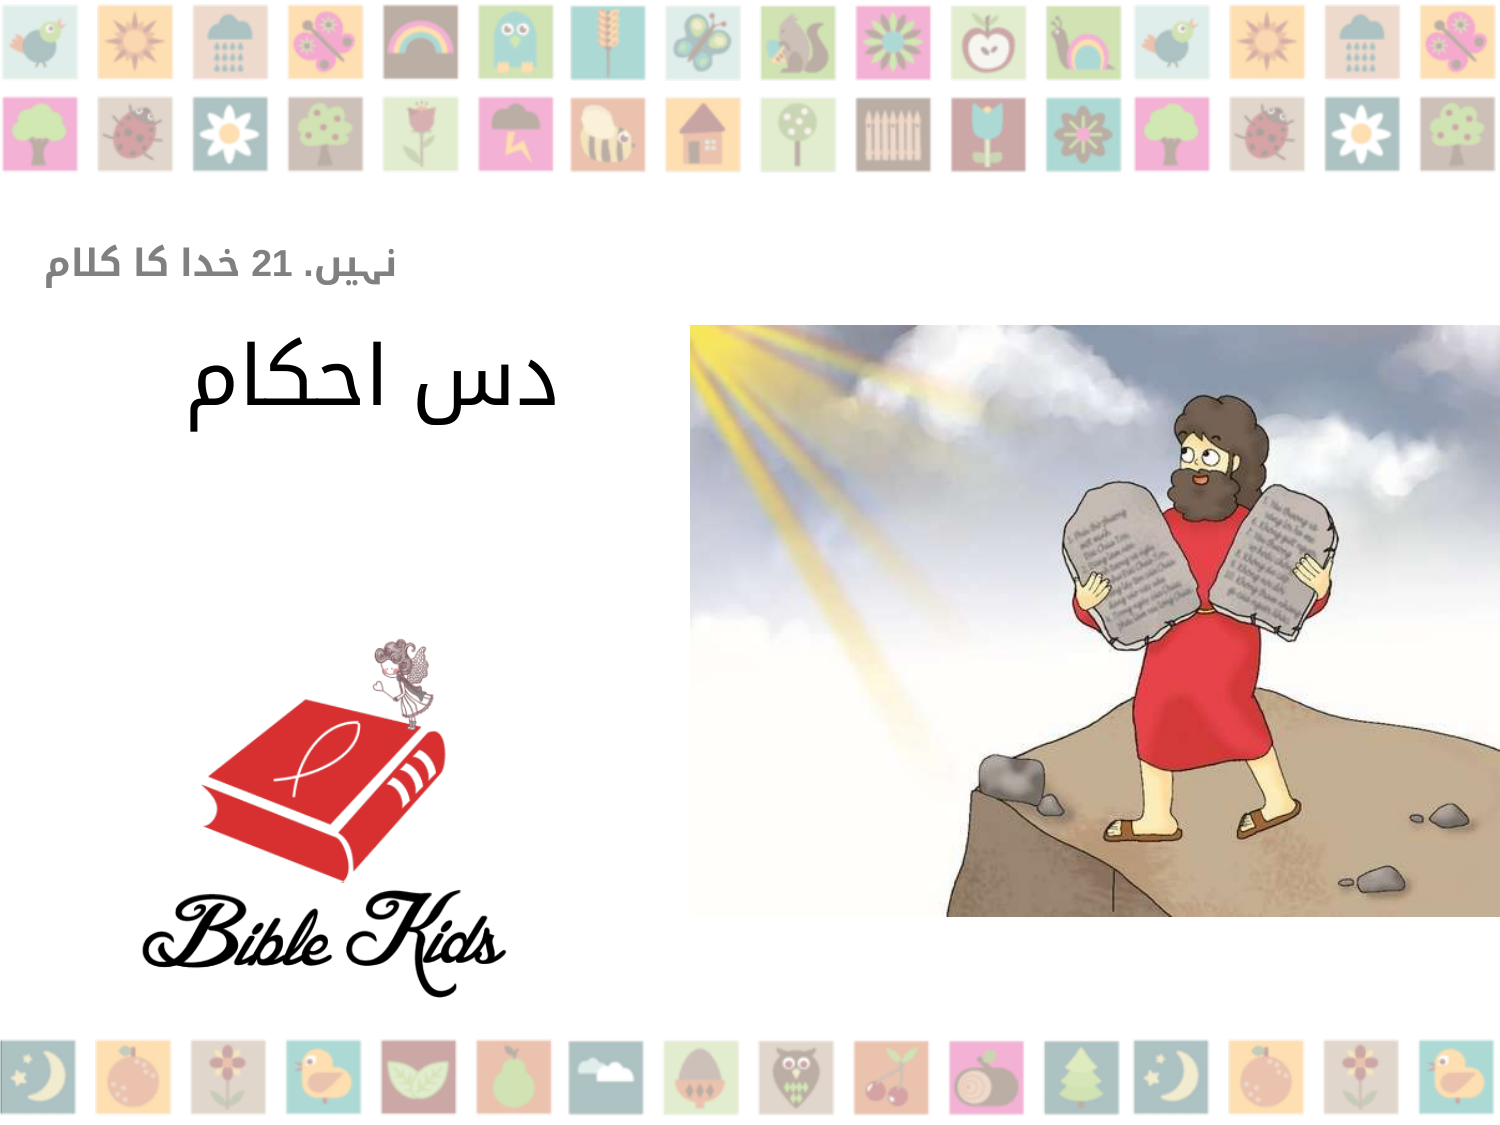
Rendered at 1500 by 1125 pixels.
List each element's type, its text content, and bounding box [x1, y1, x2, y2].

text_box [0, 3, 1500, 181]
picture [117, 600, 544, 1027]
picture [690, 324, 1500, 918]
text_box نہیں. 21 خدا کا کلام [29, 231, 514, 292]
text_box دس احکام [29, 314, 715, 430]
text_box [0, 1028, 1500, 1118]
